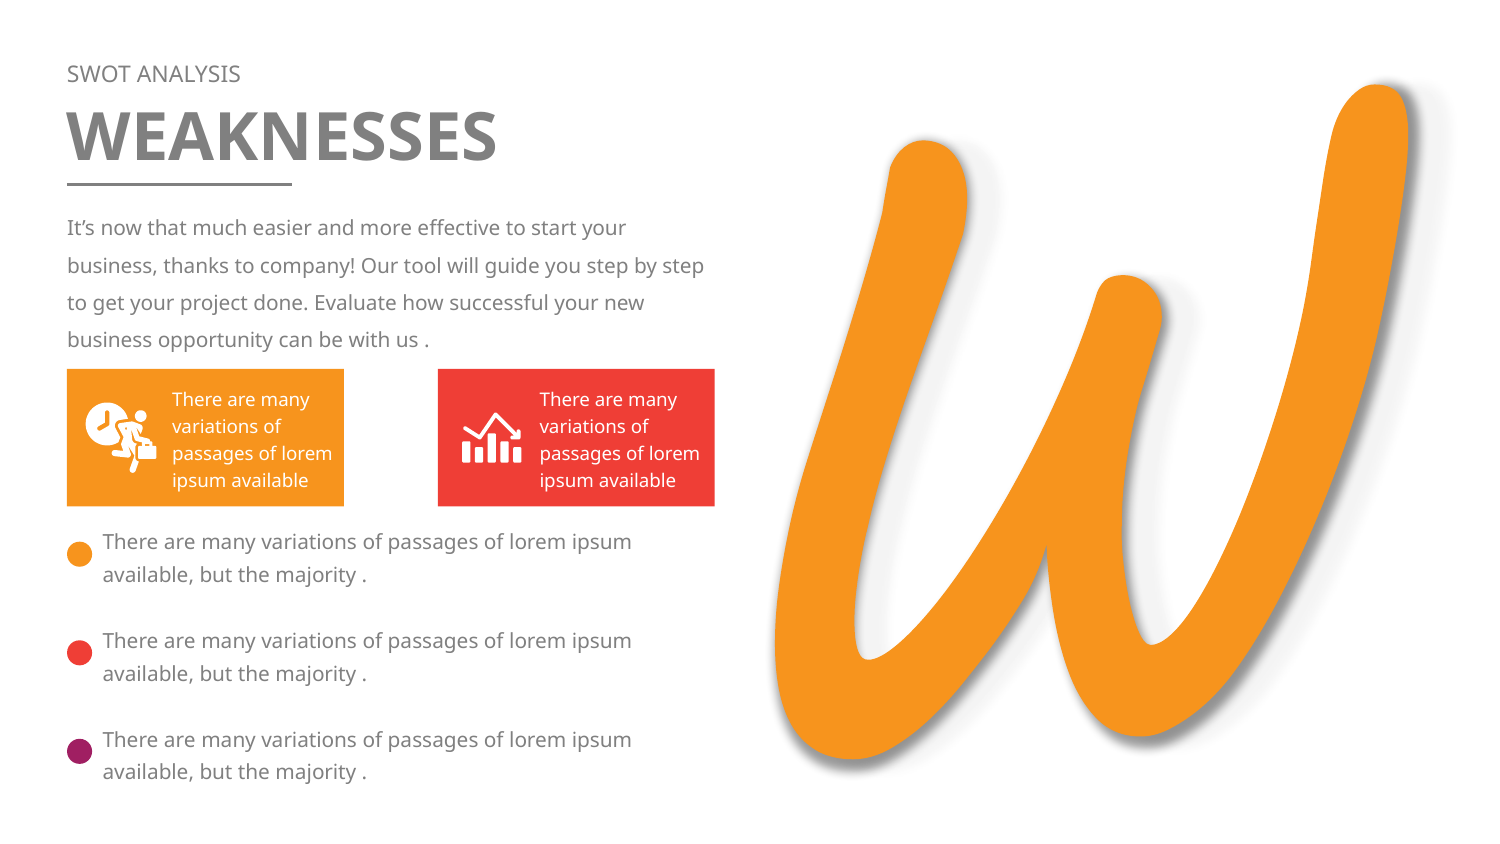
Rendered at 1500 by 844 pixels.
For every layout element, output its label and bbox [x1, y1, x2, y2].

text_box [66, 52, 713, 175]
text_box [774, 84, 1441, 760]
text_box [437, 368, 715, 507]
text_box [102, 620, 716, 686]
text_box [67, 541, 93, 567]
text_box [67, 640, 93, 666]
text_box [102, 718, 716, 784]
text_box [67, 738, 93, 764]
text_box [66, 368, 344, 507]
text_box [102, 521, 716, 587]
text_box [67, 202, 716, 353]
